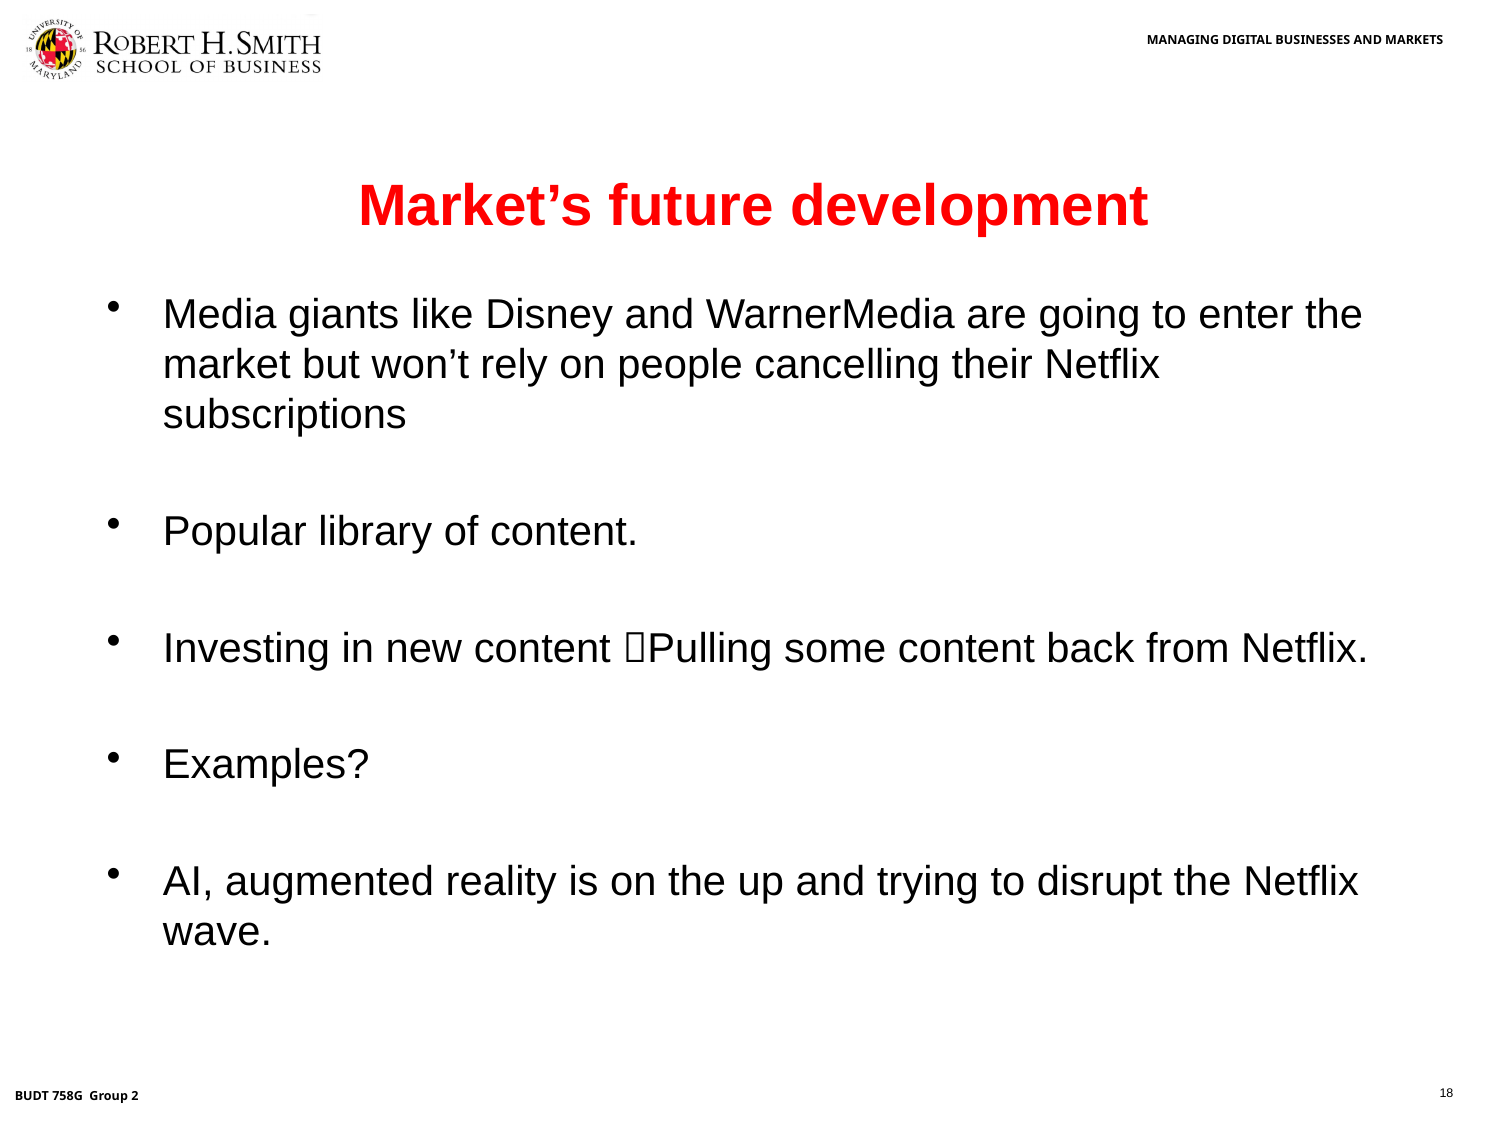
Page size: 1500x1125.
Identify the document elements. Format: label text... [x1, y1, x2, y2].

picture [22, 14, 323, 82]
title Market’s future development [79, 125, 1430, 280]
list Media giants like Disney and WarnerMedia are going to enter the market but won’t rely on people cancelling their Netflix subscriptions Popular library of content. Investing in new content Pulling some content back from Netflix. Examples? AI, augmented reality is on the up and trying to disrupt the Netflix wave. [91, 279, 1417, 989]
